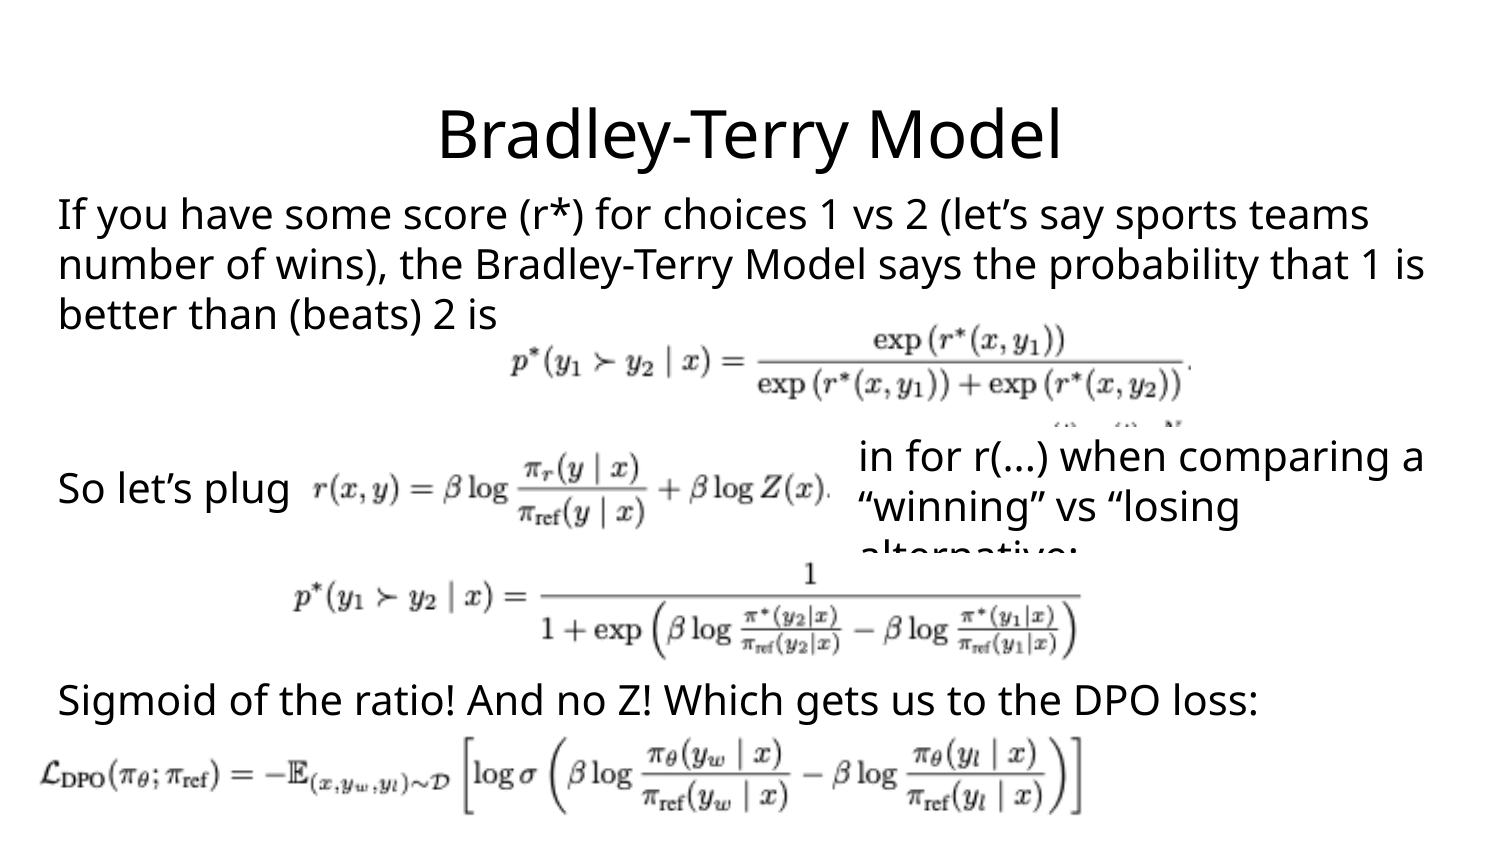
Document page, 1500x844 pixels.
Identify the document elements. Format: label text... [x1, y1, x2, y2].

picture [291, 445, 830, 541]
text_box If you have some score (r*) for choices 1 vs 2 (let’s say sports teams number of wins), the Bradley-Terry Model says the probability that 1 is better than (beats) 2 is [49, 179, 1451, 346]
text_box So let’s plug [49, 453, 287, 521]
text_box in for r(...) when comparing a “winning” vs “losing alternative: [849, 421, 1471, 588]
picture [26, 725, 1096, 833]
title Bradley-Terry Model [109, 37, 1391, 179]
picture [508, 303, 1192, 427]
picture [288, 553, 1104, 671]
text_box Sigmoid of the ratio! And no Z! Which gets us to the DPO loss: [49, 665, 1362, 733]
